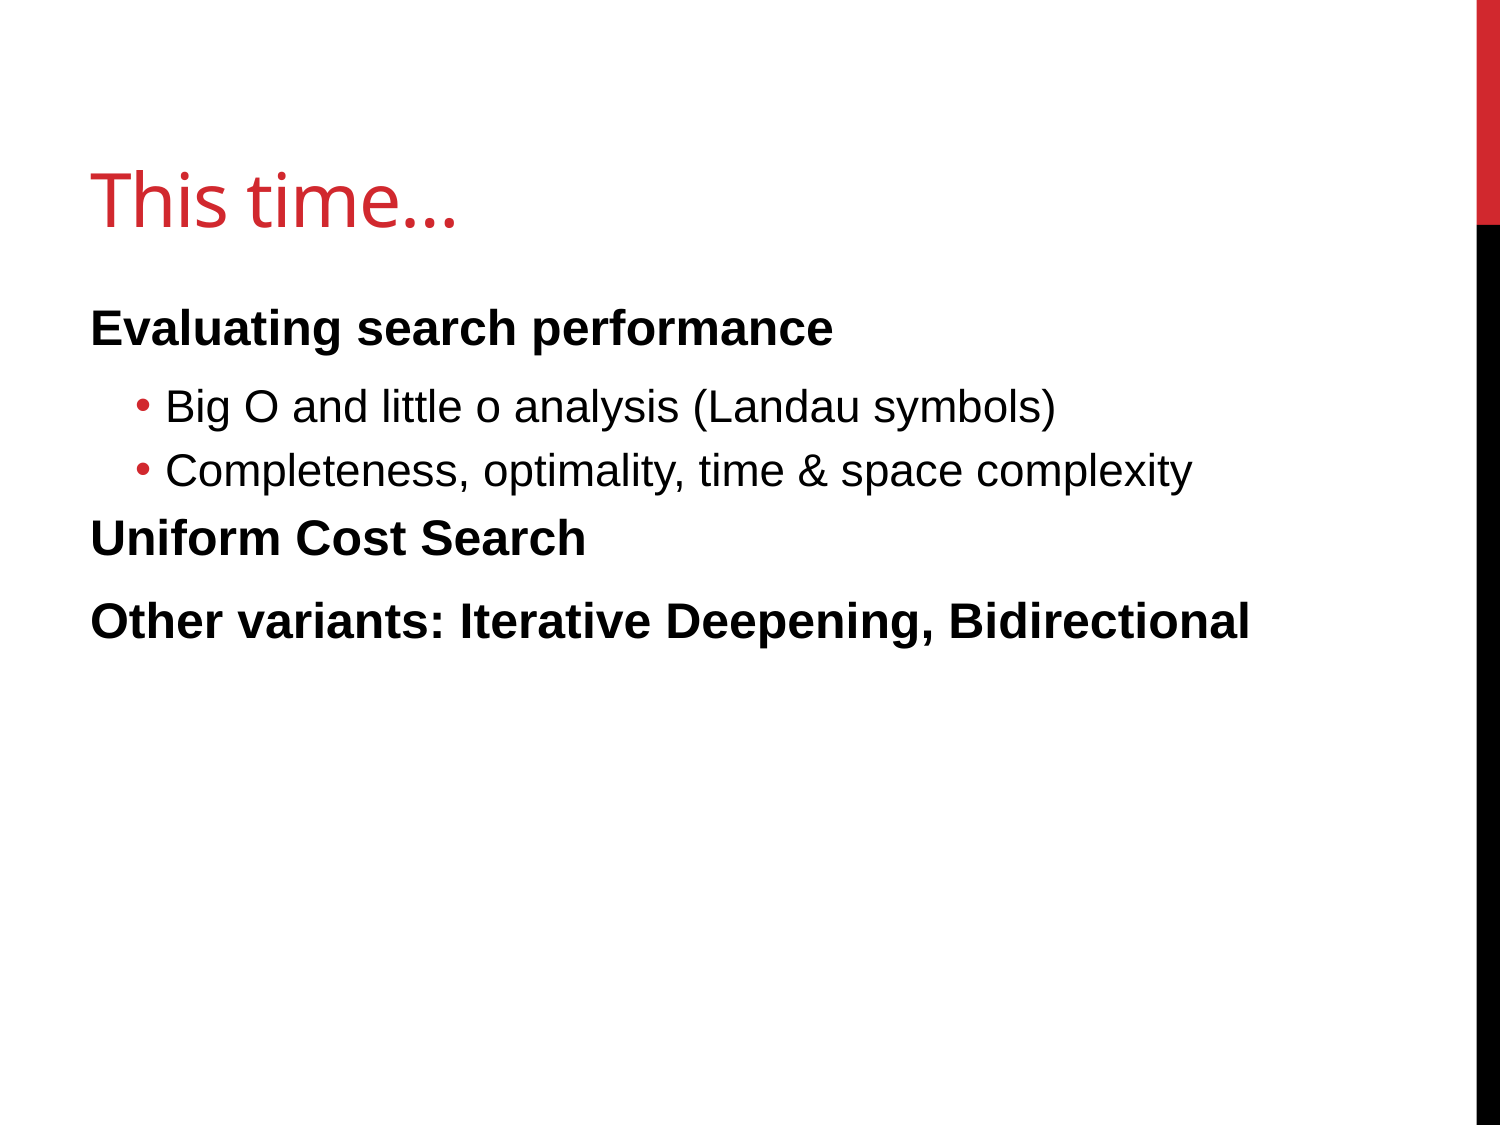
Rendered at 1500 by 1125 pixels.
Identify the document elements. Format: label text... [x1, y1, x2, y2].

title This time… [75, 25, 1025, 250]
list Evaluating search performance Big O and little o analysis (Landau symbols) Completeness, optimality, time & space complexity Uniform Cost Search Other variants: Iterative Deepening, Bidirectional [75, 287, 1325, 1005]
